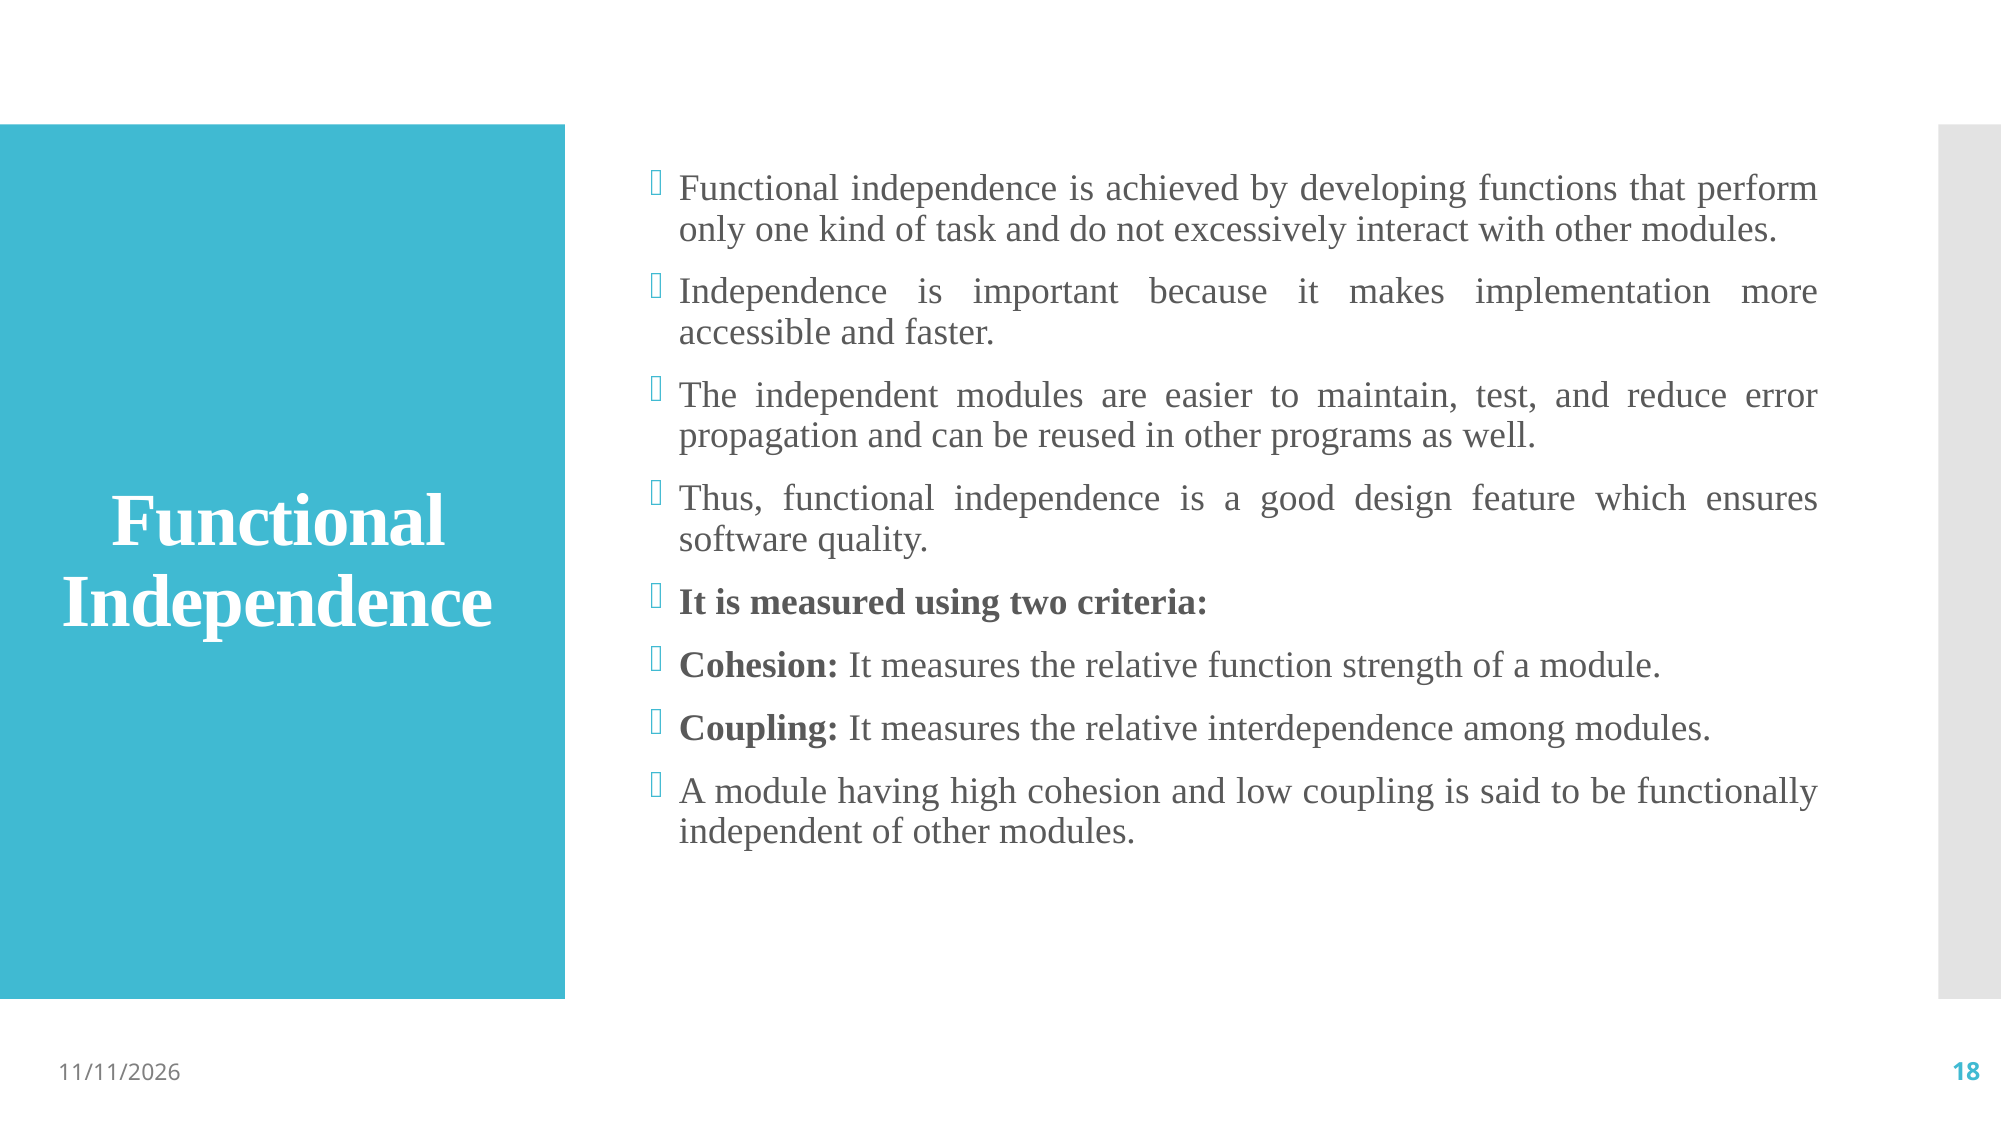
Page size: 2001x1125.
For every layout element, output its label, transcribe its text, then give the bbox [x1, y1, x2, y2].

slide_number 18 [1744, 1042, 1996, 1103]
list Functional independence is achieved by developing functions that perform only one kind of task and do not excessively interact with other modules. Independence is important because it makes implementation more accessible and faster. The independent modules are easier to maintain, test, and reduce error propagation and can be reused in other programs as well. Thus, functional independence is a good design feature which ensures software quality. It is measured using two criteria: Cohesion: It measures the relative function strength of a module. Coupling: It measures the relative interdependence among modules. A module having high cohesion and low coupling is said to be functionally independent of other modules. [634, 141, 1835, 982]
title Functional Independence [0, 184, 557, 940]
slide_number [43, 1042, 493, 1103]
